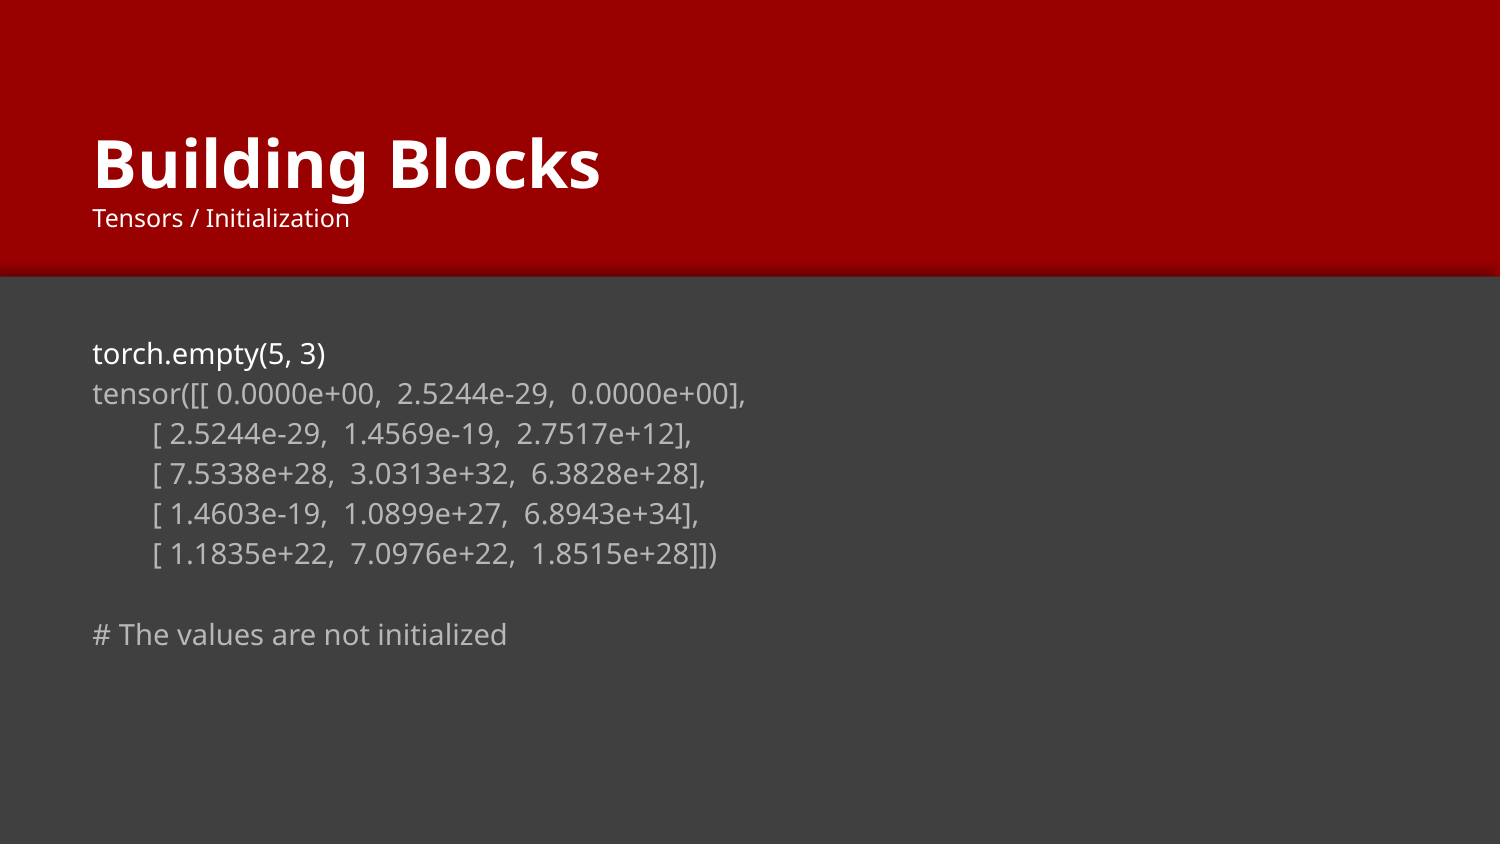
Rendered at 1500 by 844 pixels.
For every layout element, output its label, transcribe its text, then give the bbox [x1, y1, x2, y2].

title Building Blocks Tensors / Initialization [77, 121, 1427, 248]
list torch.empty(5, 3) tensor([[ 0.0000e+00, 2.5244e-29, 0.0000e+00], [ 2.5244e-29, 1.4569e-19, 2.7517e+12], [ 7.5338e+28, 3.0313e+32, 6.3828e+28], [ 1.4603e-19, 1.0899e+27, 6.8943e+34], [ 1.1835e+22, 7.0976e+22, 1.8515e+28]]) # The values are not initialized [77, 314, 1189, 774]
